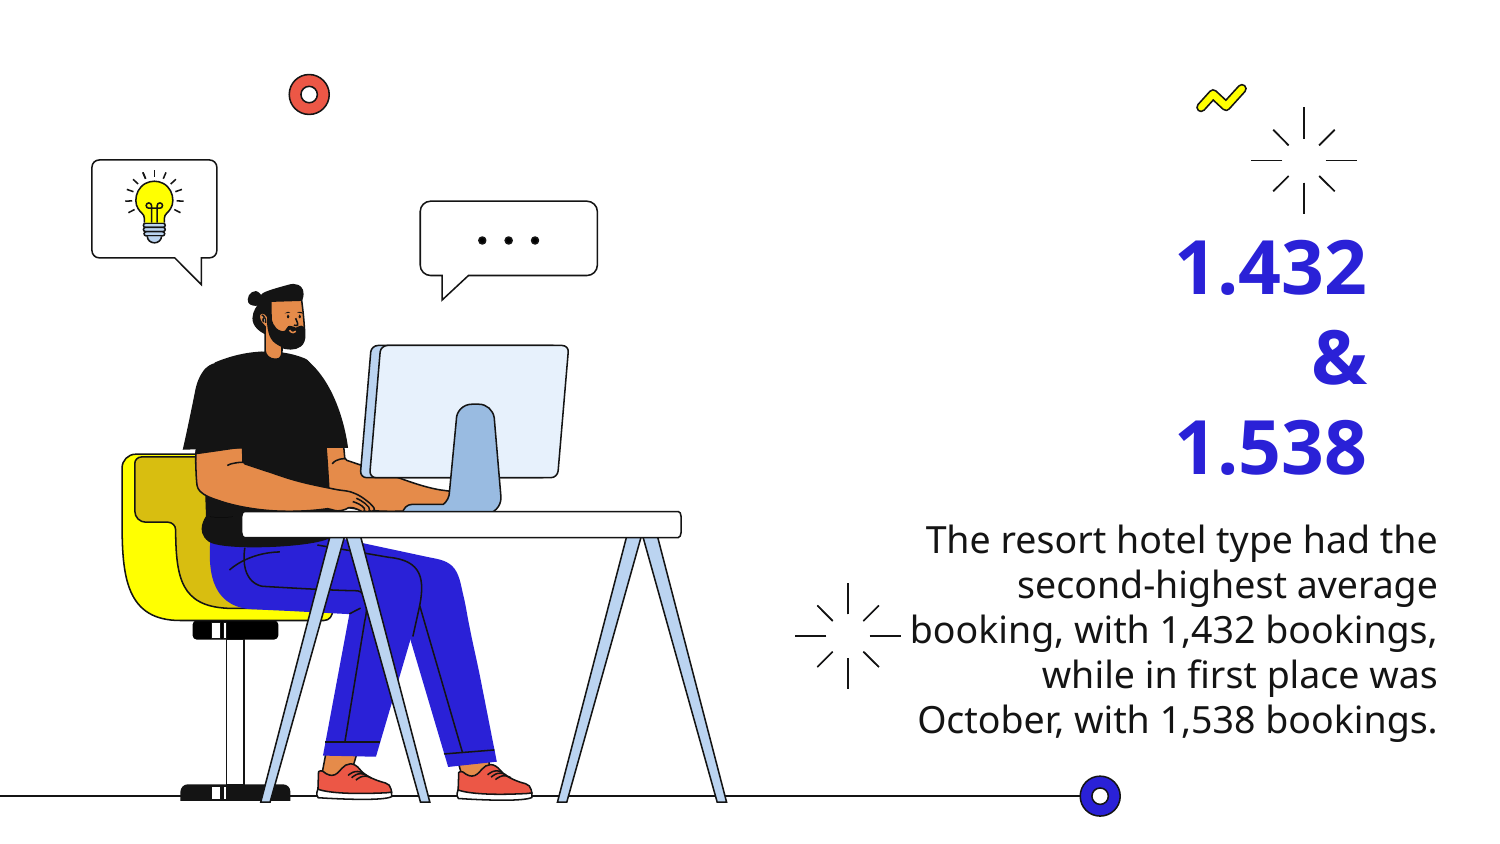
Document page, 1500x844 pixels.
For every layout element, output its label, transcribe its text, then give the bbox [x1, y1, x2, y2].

title 1.432 & 1.538 [823, 286, 1383, 505]
subtitle The resort hotel type had the second-highest average booking, with 1,432 bookings, while in first place was October, with 1,538 bookings. [893, 501, 1454, 635]
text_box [1250, 107, 1358, 214]
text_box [794, 582, 902, 690]
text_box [91, 159, 727, 803]
